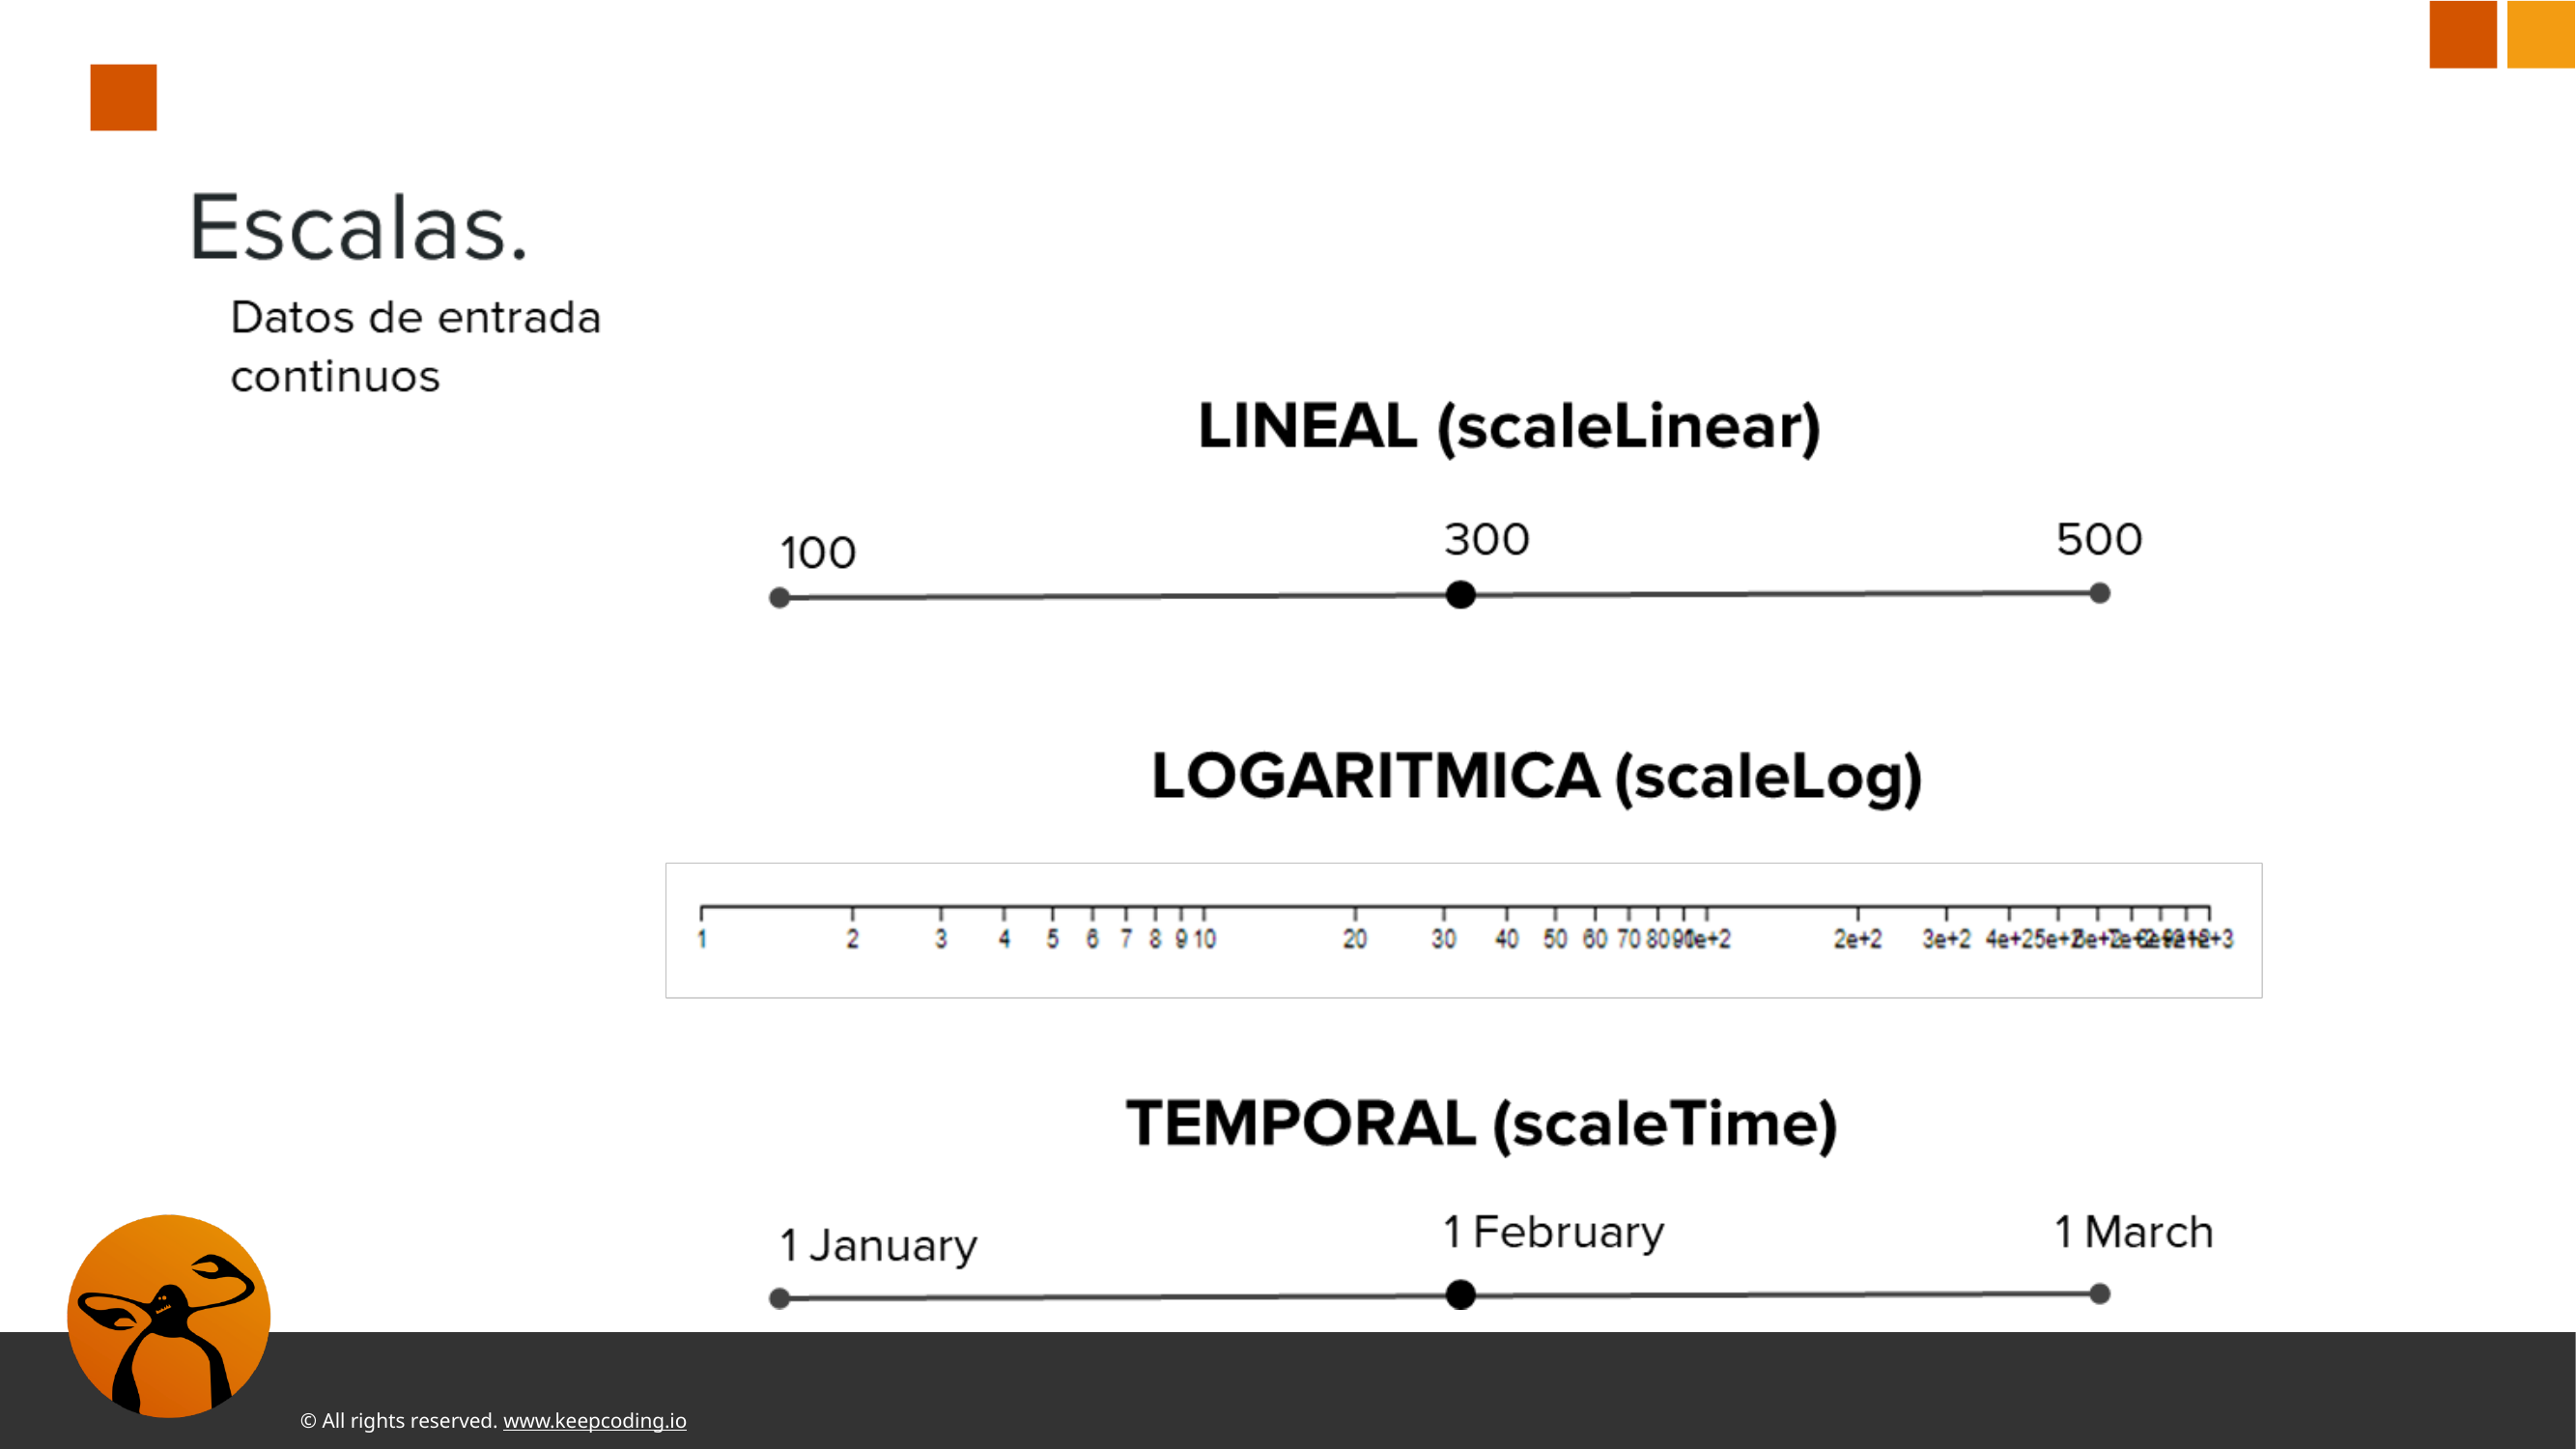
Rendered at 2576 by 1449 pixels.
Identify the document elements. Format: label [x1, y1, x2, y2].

picture [0, 138, 2515, 1449]
